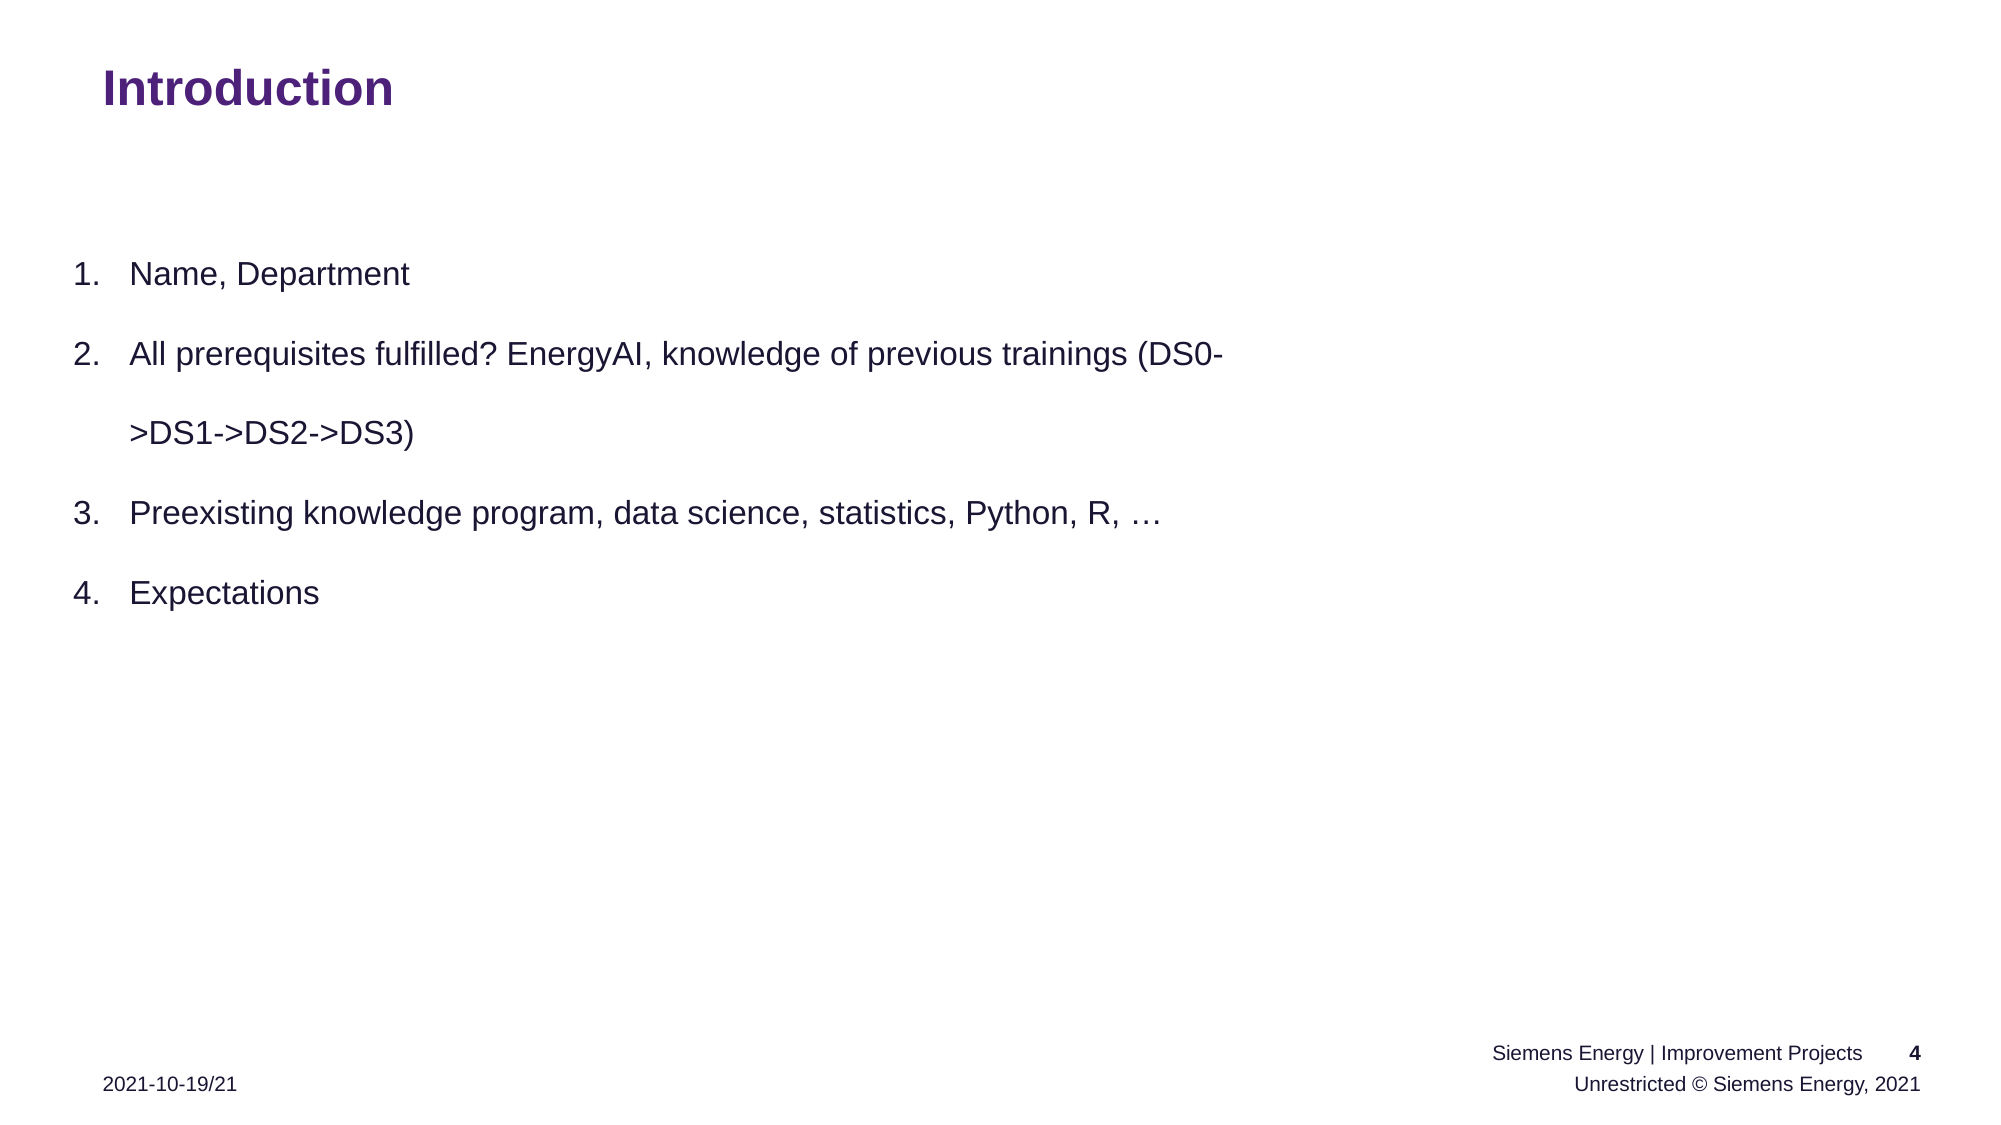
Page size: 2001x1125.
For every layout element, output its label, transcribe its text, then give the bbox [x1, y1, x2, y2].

list Name, Department All prerequisites fulfilled? EnergyAI, knowledge of previous trainings (DS0->DS1->DS2->DS3) Preexisting knowledge program, data science, statistics, Python, R, … Expectations [73, 232, 1272, 1012]
title Introduction [0, 0, 1585, 233]
